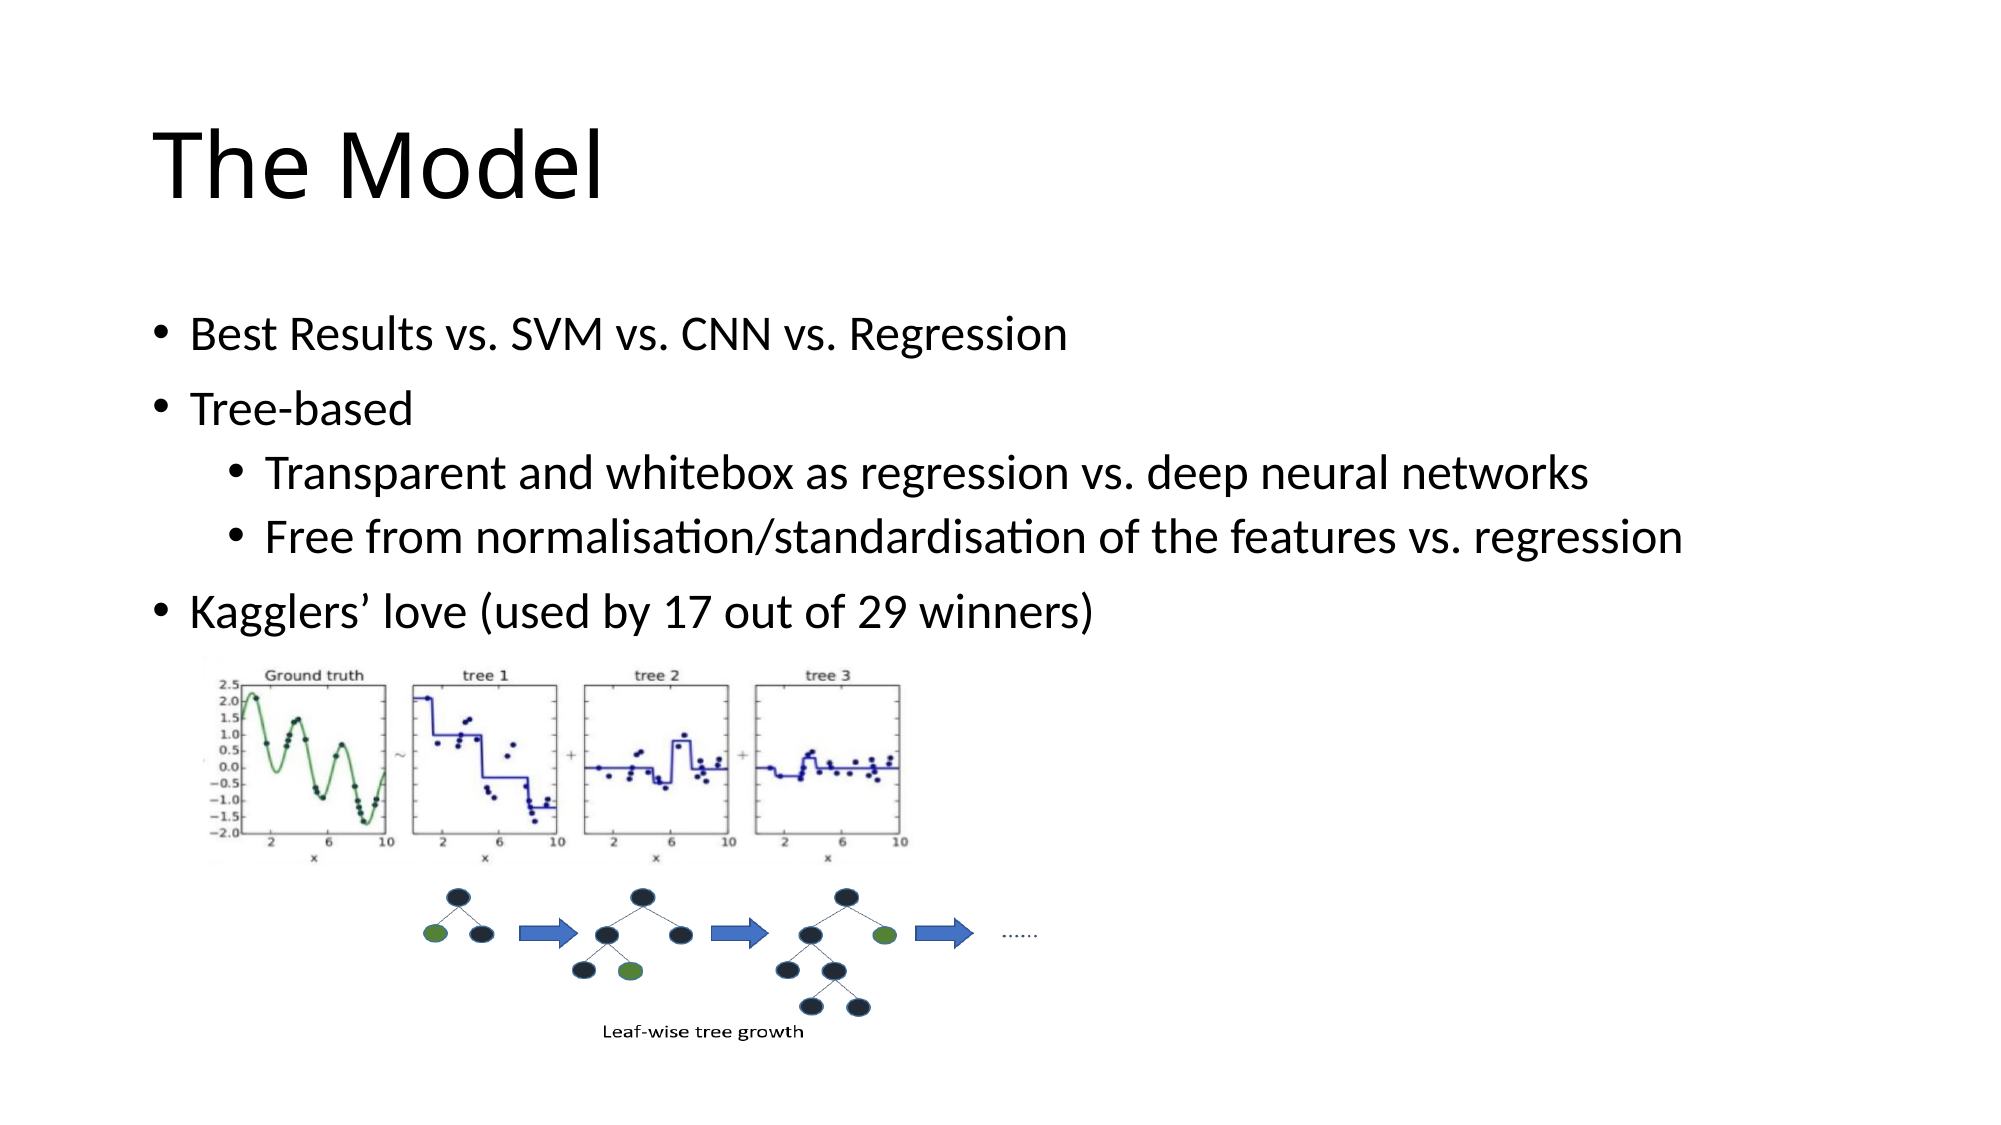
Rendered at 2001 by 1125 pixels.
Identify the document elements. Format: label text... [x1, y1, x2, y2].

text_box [203, 656, 1048, 1051]
list Best Results vs. SVM vs. CNN vs. Regression Tree-based Transparent and whitebox as regression vs. deep neural networks Free from normalisation/standardisation of the features vs. regression Kagglers’ love (used by 17 out of 29 winners) [137, 299, 1863, 1014]
title The Model [137, 59, 1863, 278]
